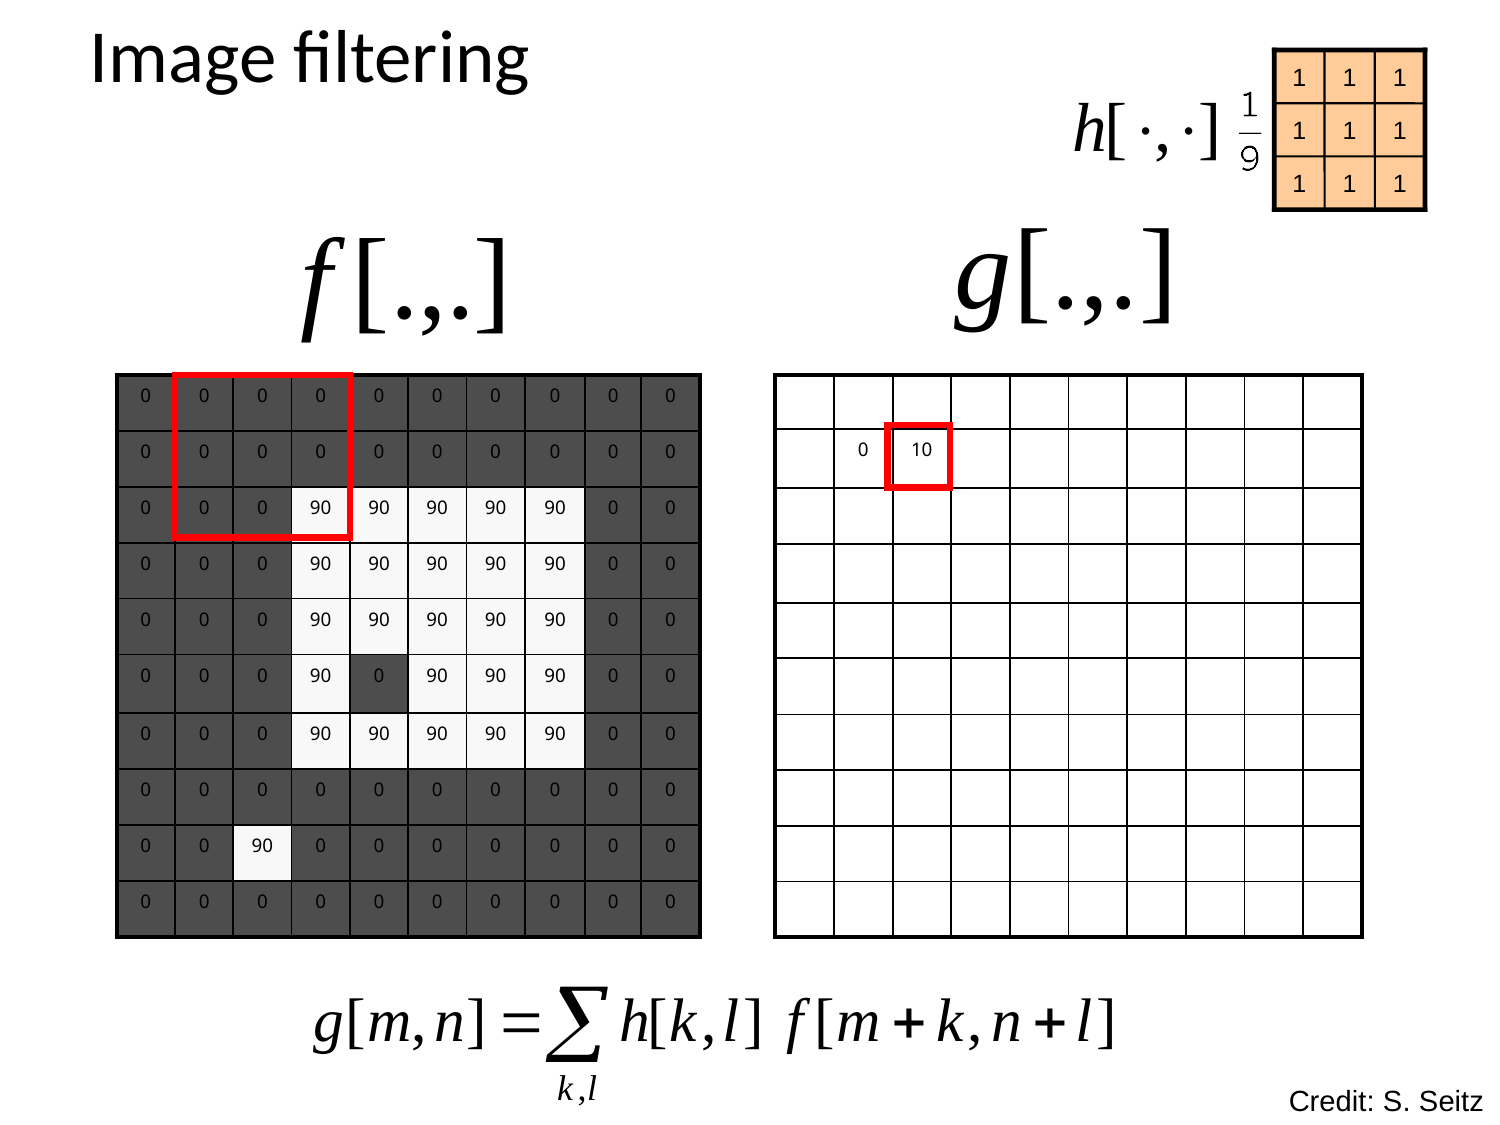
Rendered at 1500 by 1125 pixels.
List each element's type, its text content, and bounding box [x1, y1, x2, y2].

table_cell [1187, 827, 1244, 881]
table_cell 0 [234, 770, 291, 824]
table_cell 0 [642, 488, 698, 542]
table_cell [894, 771, 950, 825]
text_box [261, 212, 529, 367]
table_cell 90 [467, 714, 524, 768]
table_cell 0 [467, 826, 524, 880]
table_cell [1304, 771, 1360, 825]
table_cell [835, 715, 892, 769]
table_cell [1304, 882, 1360, 935]
table_cell [894, 545, 950, 602]
table_cell 90 [409, 488, 466, 542]
table_header 0 [351, 377, 407, 430]
table_cell [1245, 771, 1302, 825]
table_cell 90 [409, 544, 466, 598]
table_cell [1128, 489, 1185, 543]
table_cell 0 [526, 826, 584, 880]
table_cell [894, 827, 950, 881]
table_cell 90 [292, 538, 349, 542]
table_cell [1011, 659, 1068, 714]
table_cell [777, 827, 833, 881]
table_cell 0 [642, 882, 698, 935]
table_cell 90 [526, 544, 584, 598]
table_cell [1069, 545, 1126, 602]
table_cell 0 [409, 882, 466, 935]
table_header 0 [526, 377, 584, 430]
table_cell [1011, 604, 1068, 657]
table_cell 0 [176, 882, 232, 935]
table_cell [1304, 430, 1360, 487]
table_cell 90 [351, 599, 407, 654]
table_cell [894, 604, 950, 657]
table_cell [835, 604, 892, 657]
table_cell [1304, 489, 1360, 543]
table_cell 0 [586, 826, 640, 880]
table_cell [1245, 715, 1302, 769]
table_cell [952, 882, 1009, 935]
table_cell 0 [586, 882, 640, 935]
table_cell 0 [642, 770, 698, 824]
table_cell [835, 771, 892, 825]
table_cell [1069, 489, 1126, 543]
table_cell 0 [119, 488, 174, 542]
text_box Image filtering [74, 0, 1425, 188]
table_header 0 [642, 377, 698, 430]
table_cell 0 [119, 770, 174, 824]
table_cell [1187, 430, 1244, 487]
table_cell [952, 771, 1009, 825]
table_header 0 [119, 377, 174, 430]
table_cell [835, 882, 892, 935]
table_cell 0 [234, 599, 291, 654]
table_cell 90 [292, 599, 349, 654]
table_cell [1128, 659, 1185, 714]
table_cell 0 [526, 770, 584, 824]
table_header [1304, 377, 1360, 428]
table_cell [1128, 715, 1185, 769]
table_cell [1304, 545, 1360, 602]
table_cell 0 [409, 770, 466, 824]
table_header [835, 377, 892, 428]
table_cell 0 [292, 770, 349, 824]
table_cell 0 [119, 655, 174, 712]
table_cell 0 [176, 714, 232, 768]
table_cell [1069, 659, 1126, 714]
table_cell [952, 659, 1009, 714]
table_header [1245, 377, 1302, 428]
table_cell [1069, 604, 1126, 657]
table_cell [1011, 882, 1068, 935]
table_header [1011, 377, 1068, 428]
table_cell [894, 882, 950, 935]
table_cell 0 [351, 655, 407, 712]
table_header 0 [586, 377, 640, 430]
table_cell 0 [351, 770, 407, 824]
table_cell 0 [292, 826, 349, 880]
table_cell 0 [119, 826, 174, 880]
table_cell [777, 545, 833, 602]
table_cell 0 [586, 714, 640, 768]
table_cell 0 [119, 882, 174, 935]
table_cell [1245, 430, 1302, 487]
table_cell [1187, 882, 1244, 935]
table_cell 0 [642, 544, 698, 598]
table_cell 90 [292, 714, 349, 768]
table_header [777, 377, 833, 428]
table_cell [1304, 827, 1360, 881]
table_cell [1069, 430, 1126, 487]
table_cell 0 [586, 432, 640, 486]
table_cell 0 [642, 714, 698, 768]
table_header [952, 377, 1009, 428]
table_cell 90 [409, 599, 466, 654]
table_header [1128, 377, 1185, 428]
table_cell [1187, 489, 1244, 543]
text_box Credit: S. Seitz [1273, 1074, 1500, 1125]
table_cell [1187, 604, 1244, 657]
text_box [300, 974, 1137, 1119]
table_cell [835, 827, 892, 881]
table_cell [777, 489, 833, 543]
table_cell [1128, 545, 1185, 602]
table_cell [777, 430, 833, 487]
table_cell [1011, 771, 1068, 825]
table_cell [952, 827, 1009, 881]
table_header [894, 377, 950, 424]
table_cell [1128, 827, 1185, 881]
table_cell 0 [642, 432, 698, 486]
table_cell 0 [176, 655, 232, 712]
table_cell 0 [176, 544, 232, 598]
table_cell 0 [234, 714, 291, 768]
table_cell [1069, 715, 1126, 769]
table_cell 90 [351, 544, 407, 598]
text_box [1062, 87, 1231, 181]
table_cell 0 [119, 714, 174, 768]
table_cell [835, 545, 892, 602]
table_cell [894, 659, 950, 714]
table_cell 0 [409, 826, 466, 880]
table_cell 90 [467, 544, 524, 598]
table_cell [894, 715, 950, 769]
table_cell 0 [176, 599, 232, 654]
table_cell [952, 430, 1009, 487]
table_cell [1304, 715, 1360, 769]
table_cell 90 [526, 655, 584, 712]
table_cell [1128, 430, 1185, 487]
table_cell 0 [1059, 52, 1237, 188]
text_box [887, 424, 950, 488]
table_cell 0 [835, 430, 887, 487]
table_cell [1011, 545, 1068, 602]
table_cell [777, 715, 833, 769]
table_header [1187, 377, 1244, 428]
table_cell [1128, 604, 1185, 657]
table_cell 0 [467, 432, 524, 486]
table_cell 90 [526, 488, 584, 542]
table_header [1069, 377, 1126, 428]
table_cell 0 [119, 544, 174, 598]
table_cell [835, 489, 892, 543]
table_cell 0 [586, 770, 640, 824]
table_cell 0 [351, 882, 407, 935]
table_cell [1245, 489, 1302, 543]
table_cell 0 [409, 432, 466, 486]
table_cell [1069, 771, 1126, 825]
table_cell 90 [467, 599, 524, 654]
table_cell [952, 604, 1009, 657]
table_cell 0 [351, 432, 407, 486]
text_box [931, 202, 1190, 357]
table_cell 0 [642, 826, 698, 880]
table_cell [835, 659, 892, 714]
table_cell [1011, 827, 1068, 881]
table_cell 90 [409, 655, 466, 712]
table_cell [1245, 604, 1302, 657]
table_cell 0 [526, 432, 584, 486]
table_cell 90 [292, 544, 349, 598]
table_cell 90 [292, 655, 349, 712]
table_cell [1128, 882, 1185, 935]
table_cell 0 [351, 826, 407, 880]
table_cell 0 [176, 826, 232, 880]
table_cell 0 [586, 655, 640, 712]
table_cell 0 [586, 488, 640, 542]
table_cell [1245, 827, 1302, 881]
table_cell 0 [119, 432, 174, 486]
table_cell 0 [526, 882, 584, 935]
table_cell 90 [526, 599, 584, 654]
table_cell 0 [586, 544, 640, 598]
table_cell 0 [234, 538, 291, 542]
table_cell 90 [234, 826, 291, 880]
table_cell 90 [467, 655, 524, 712]
table_cell 0 [176, 538, 232, 542]
table_cell [1069, 882, 1126, 935]
table_header 0 [409, 377, 466, 430]
table_cell 0 [234, 655, 291, 712]
table_cell 0 [467, 882, 524, 935]
table_cell [1128, 771, 1185, 825]
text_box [1237, 49, 1426, 210]
table_cell [1245, 545, 1302, 602]
table_cell [952, 715, 1009, 769]
table_cell [1304, 604, 1360, 657]
table_cell [1011, 430, 1068, 487]
table_cell 0 [234, 882, 291, 935]
table_cell 90 [409, 714, 466, 768]
table_cell [1187, 659, 1244, 714]
table_cell 0 [119, 599, 174, 654]
table_cell 90 [351, 488, 407, 542]
table_cell [1304, 659, 1360, 714]
table_cell 90 [526, 714, 584, 768]
table_cell [1187, 771, 1244, 825]
table_cell [1011, 489, 1068, 543]
table_cell 90 [351, 714, 407, 768]
table_cell [1187, 715, 1244, 769]
table_cell [1069, 827, 1126, 881]
table_cell 0 [586, 599, 640, 654]
table_cell 0 [642, 655, 698, 712]
table_cell 0 [234, 544, 291, 598]
table_cell [1245, 882, 1302, 935]
table_cell [1245, 659, 1302, 714]
table_cell 0 [176, 770, 232, 824]
table_cell [777, 659, 833, 714]
table_cell 0 [642, 599, 698, 654]
table_cell 0 [292, 882, 349, 935]
table_cell [952, 489, 1009, 543]
table_cell [1187, 545, 1244, 602]
text_box [174, 374, 350, 538]
table_cell [777, 882, 833, 935]
table_header 0 [467, 377, 524, 430]
table_cell [777, 604, 833, 657]
table_cell [1011, 715, 1068, 769]
table_cell [952, 545, 1009, 602]
table_cell 0 [467, 770, 524, 824]
table_cell [777, 771, 833, 825]
table_cell 90 [467, 488, 524, 542]
table_cell [894, 489, 950, 543]
